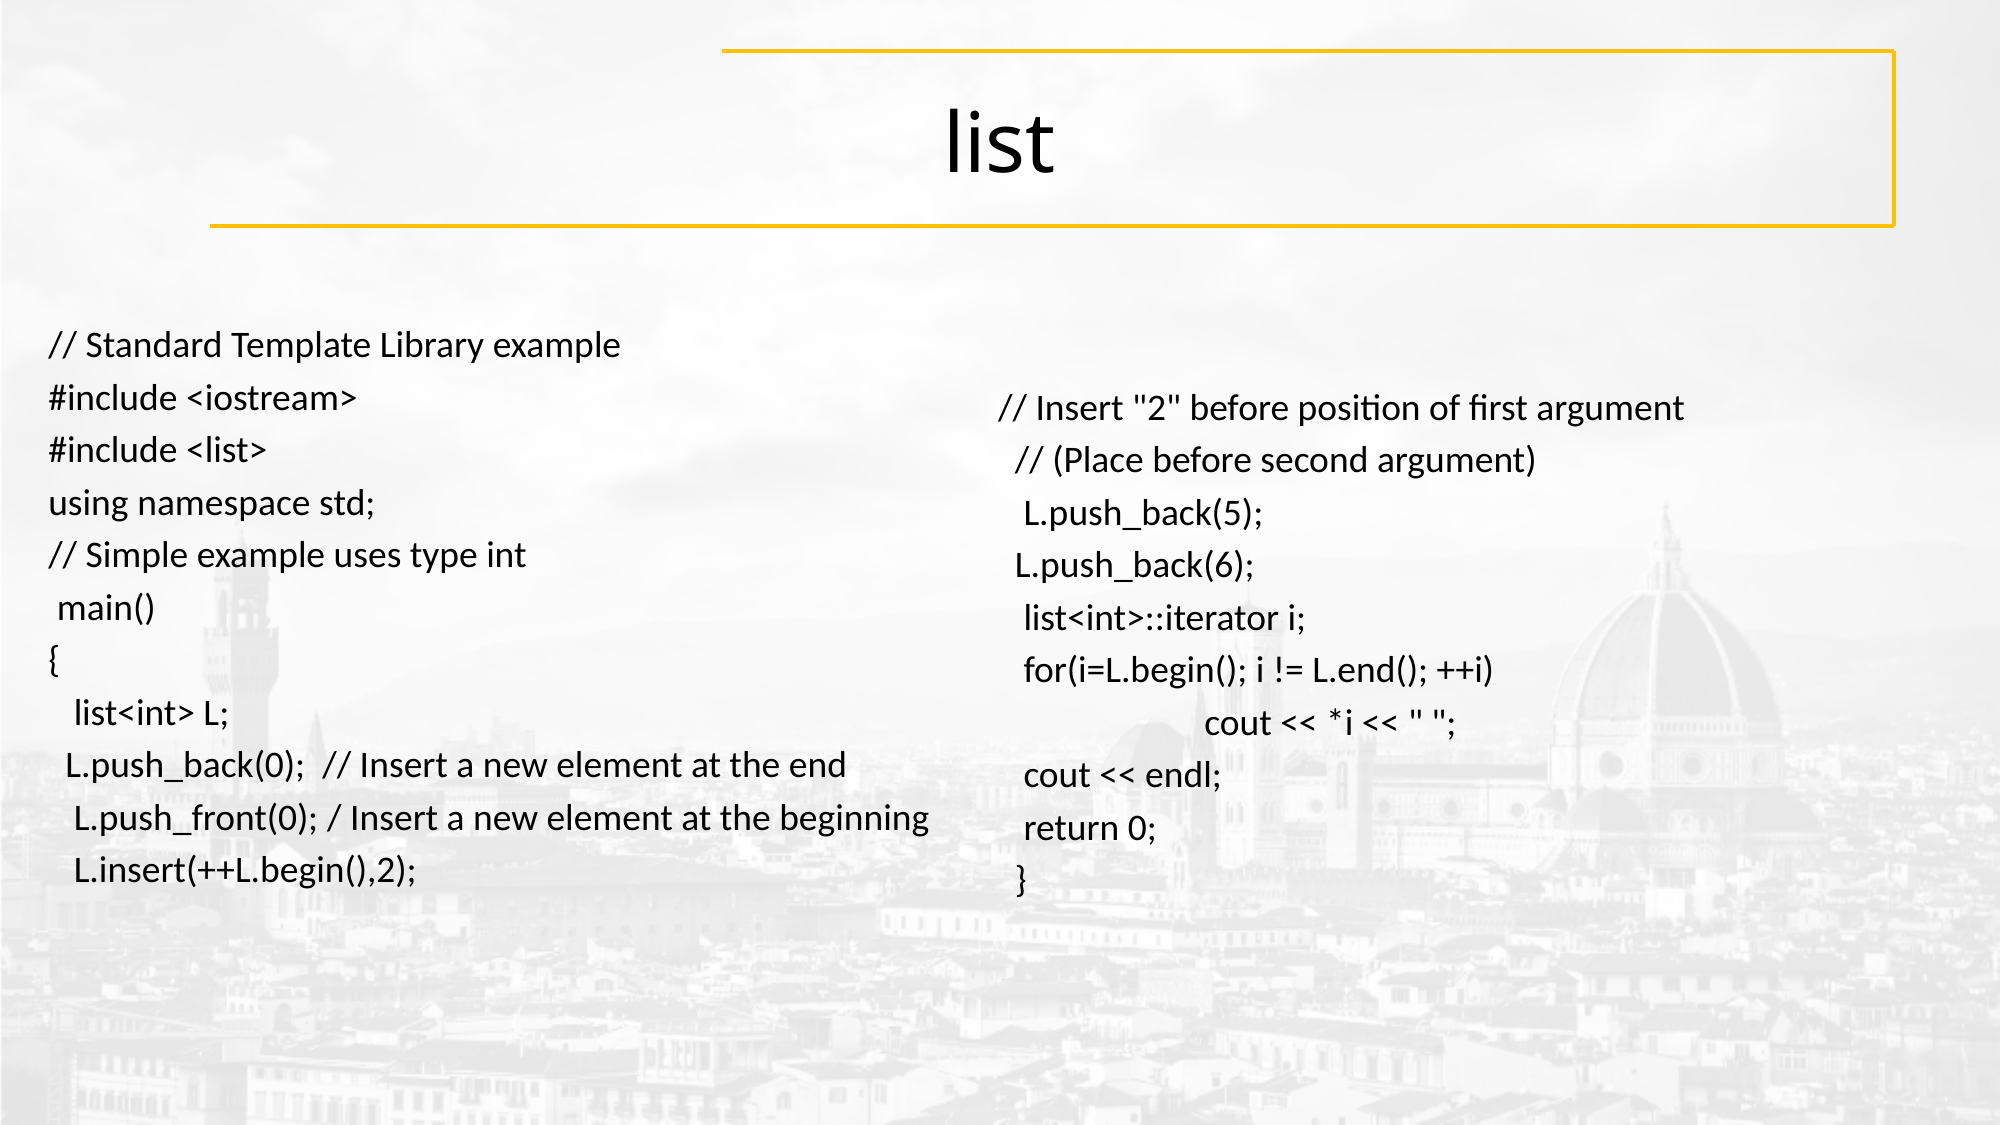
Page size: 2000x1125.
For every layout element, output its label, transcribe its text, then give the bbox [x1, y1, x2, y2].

title list [99, 45, 1900, 233]
list // Standard Template Library example #include <iostream> #include <list> using namespace std; // Simple example uses type int main() { list<int> L; L.push_back(0); // Insert a new element at the end L.push_front(0); / Insert a new element at the beginning L.insert(++L.begin(),2); [33, 312, 988, 988]
list // Insert "2" before position of first argument // (Place before second argument) L.push_back(5); L.push_back(6); list<int>::iterator i; for(i=L.begin(); i != L.end(); ++i) cout << *i << " "; cout << endl; return 0; } [983, 375, 1950, 913]
